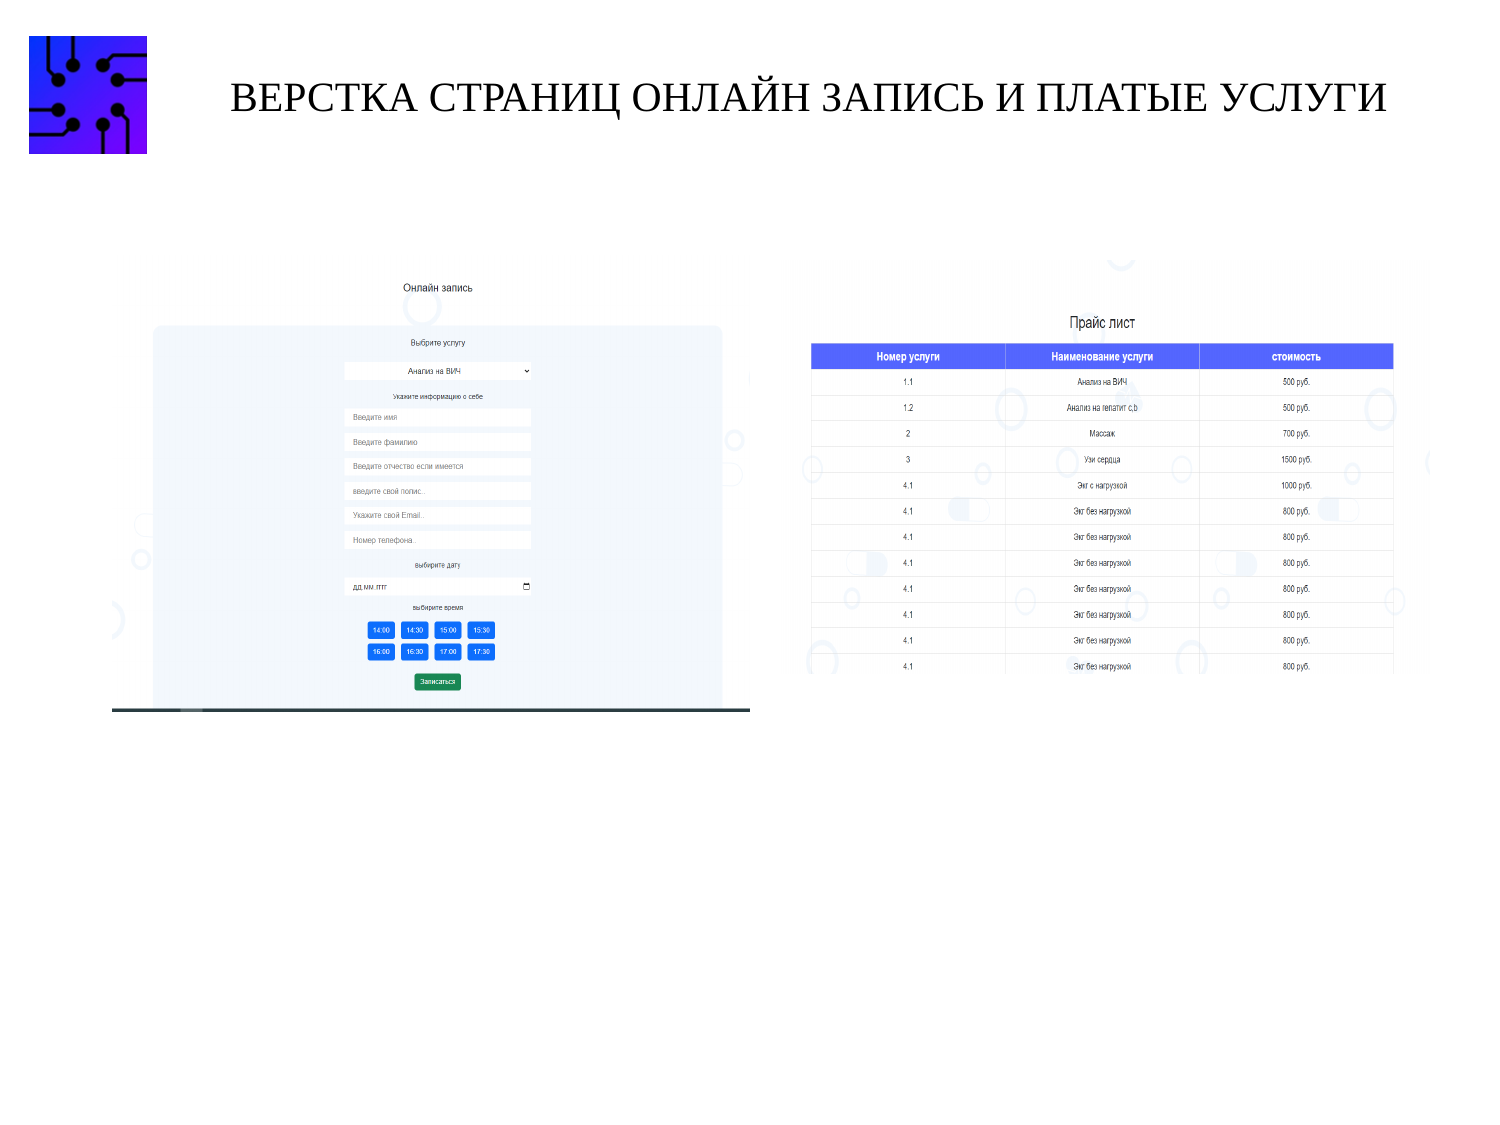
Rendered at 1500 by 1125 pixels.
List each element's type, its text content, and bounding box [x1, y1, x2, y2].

text_box ВЕРСТКА СТРАНИЦ ОНЛАЙН ЗАПИСЬ И ПЛАТЫЕ УСЛУГИ [215, 62, 1424, 127]
picture [111, 255, 751, 712]
picture [779, 260, 1430, 674]
picture [29, 36, 147, 154]
